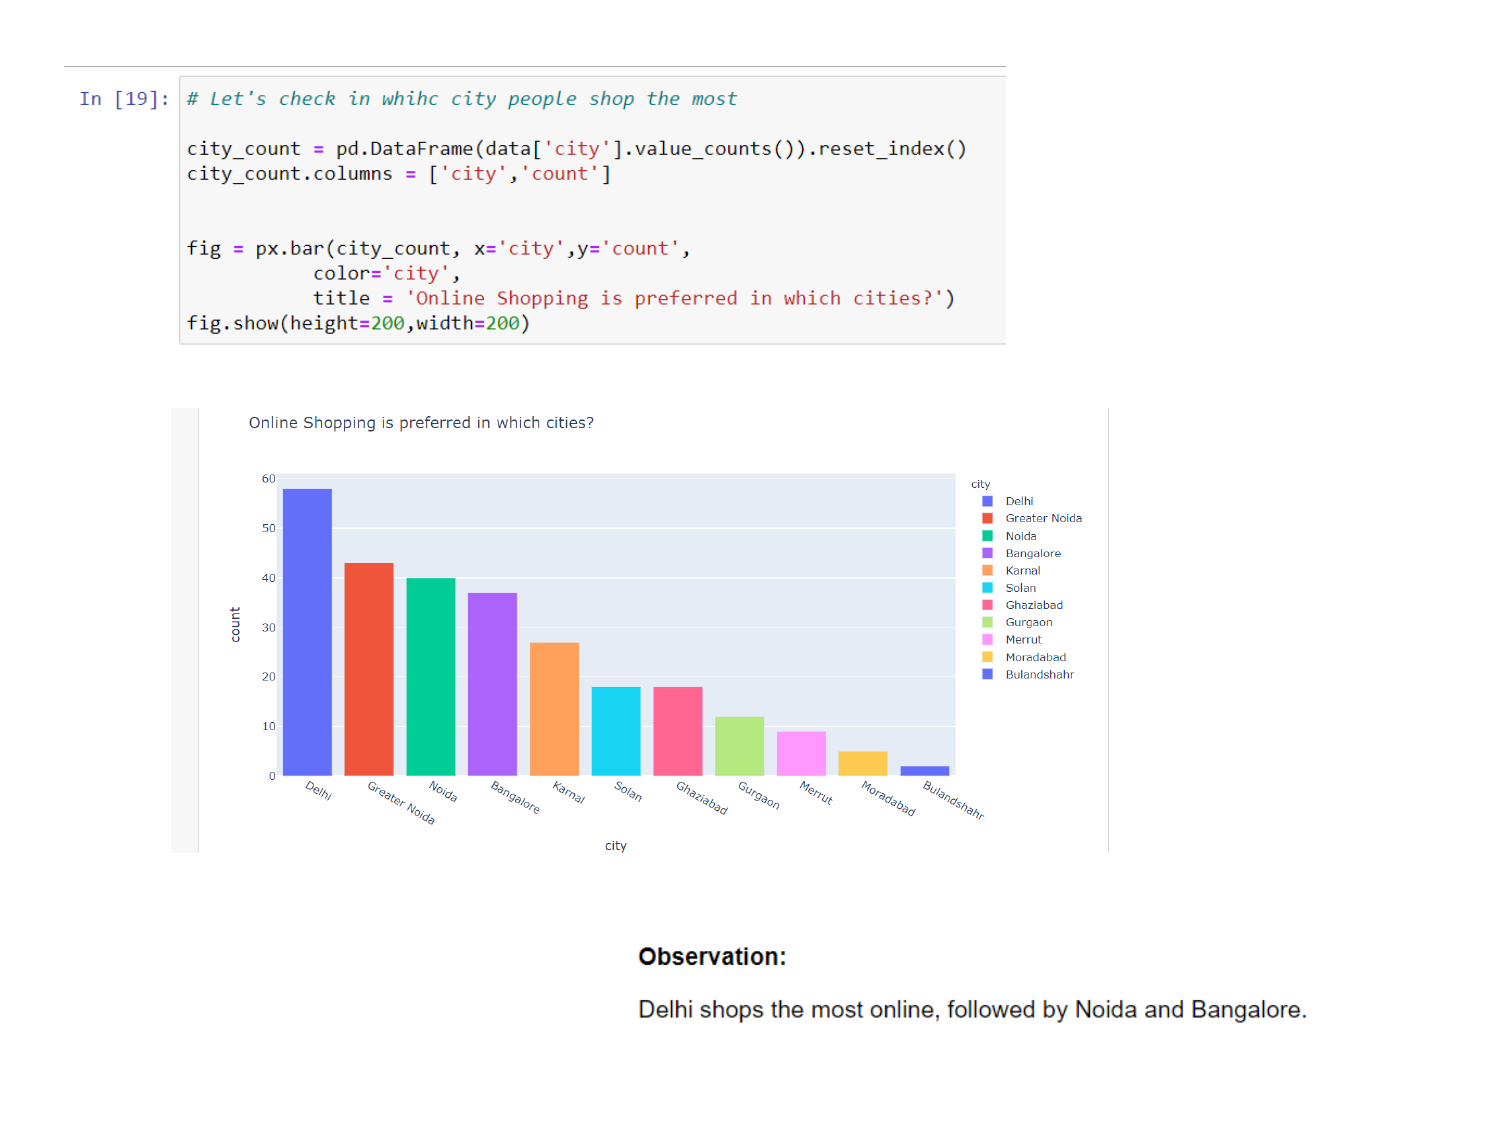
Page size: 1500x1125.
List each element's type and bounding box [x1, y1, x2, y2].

picture [64, 66, 1006, 362]
picture [171, 408, 1112, 853]
picture [596, 904, 1353, 1049]
